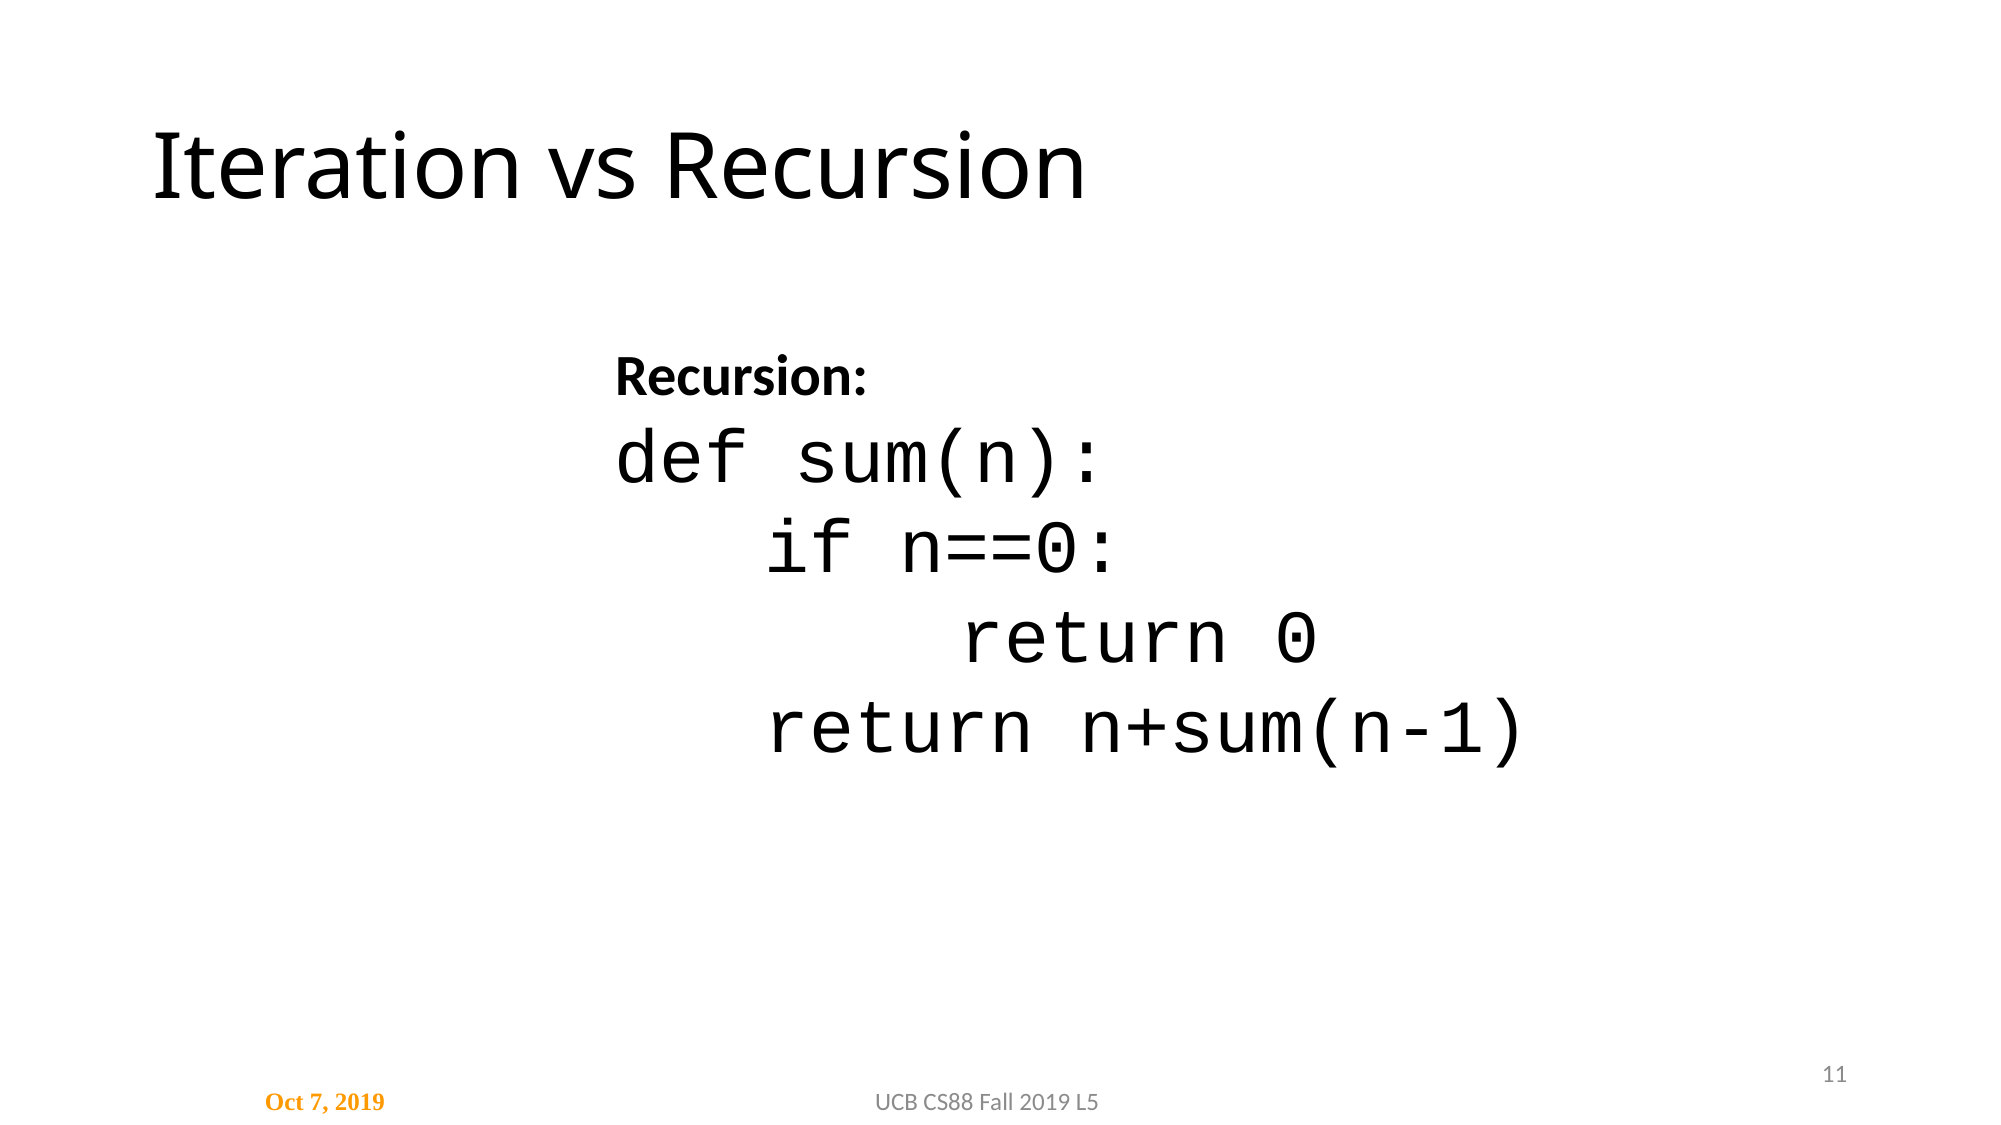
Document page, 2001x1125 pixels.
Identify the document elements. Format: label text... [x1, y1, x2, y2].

title Iteration vs Recursion [137, 59, 1863, 278]
slide_number 11 [1412, 1042, 1863, 1103]
footer UCB CS88 Fall 2019 L5 [750, 1074, 1225, 1125]
text_box Recursion: [600, 337, 938, 413]
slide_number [249, 1074, 500, 1125]
text_box def sum(n): if n==0: return 0 return n+sum(n-1) [600, 399, 1625, 865]
